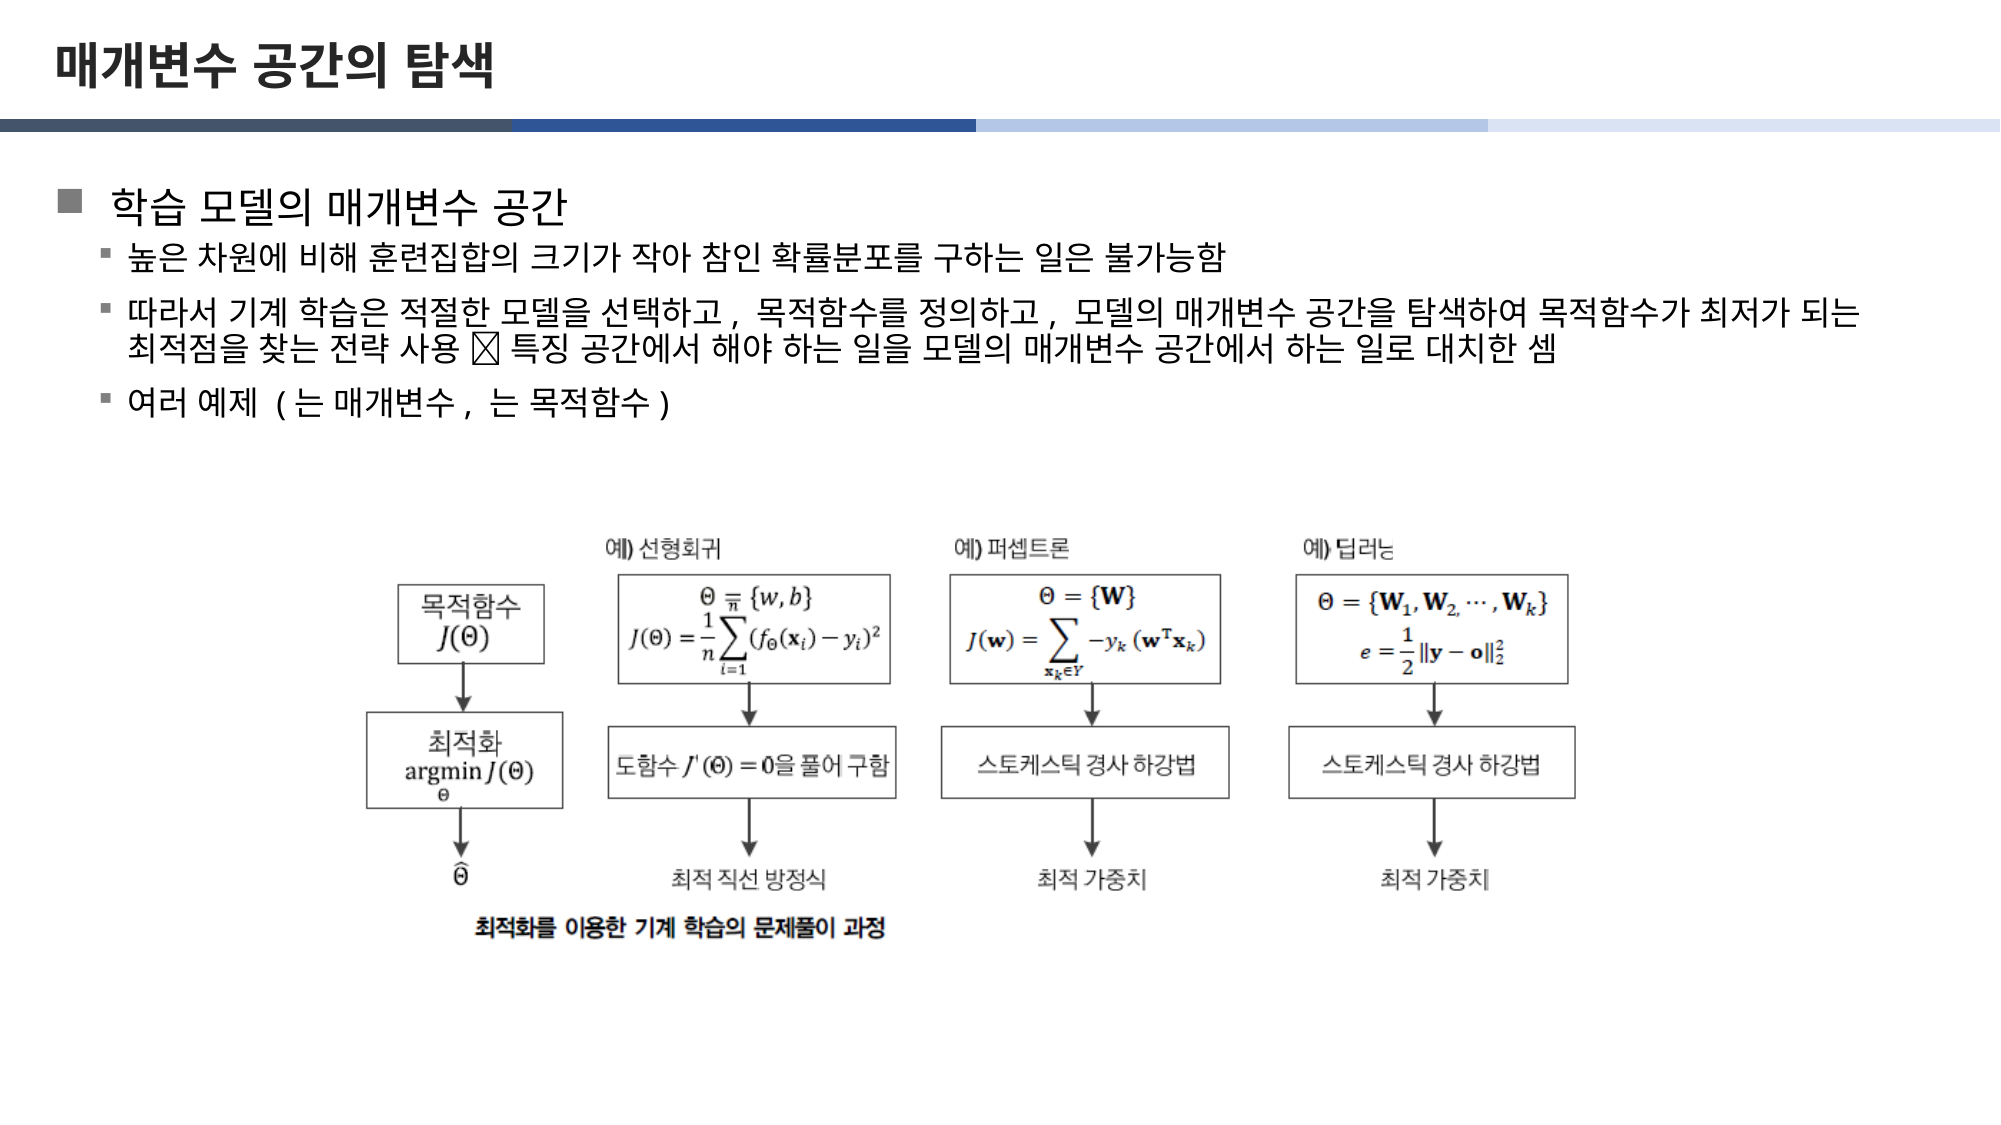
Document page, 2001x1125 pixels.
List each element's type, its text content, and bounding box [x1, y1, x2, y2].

title 매개변수 공간의 탐색 [39, 23, 1693, 114]
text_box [252, 522, 1613, 952]
